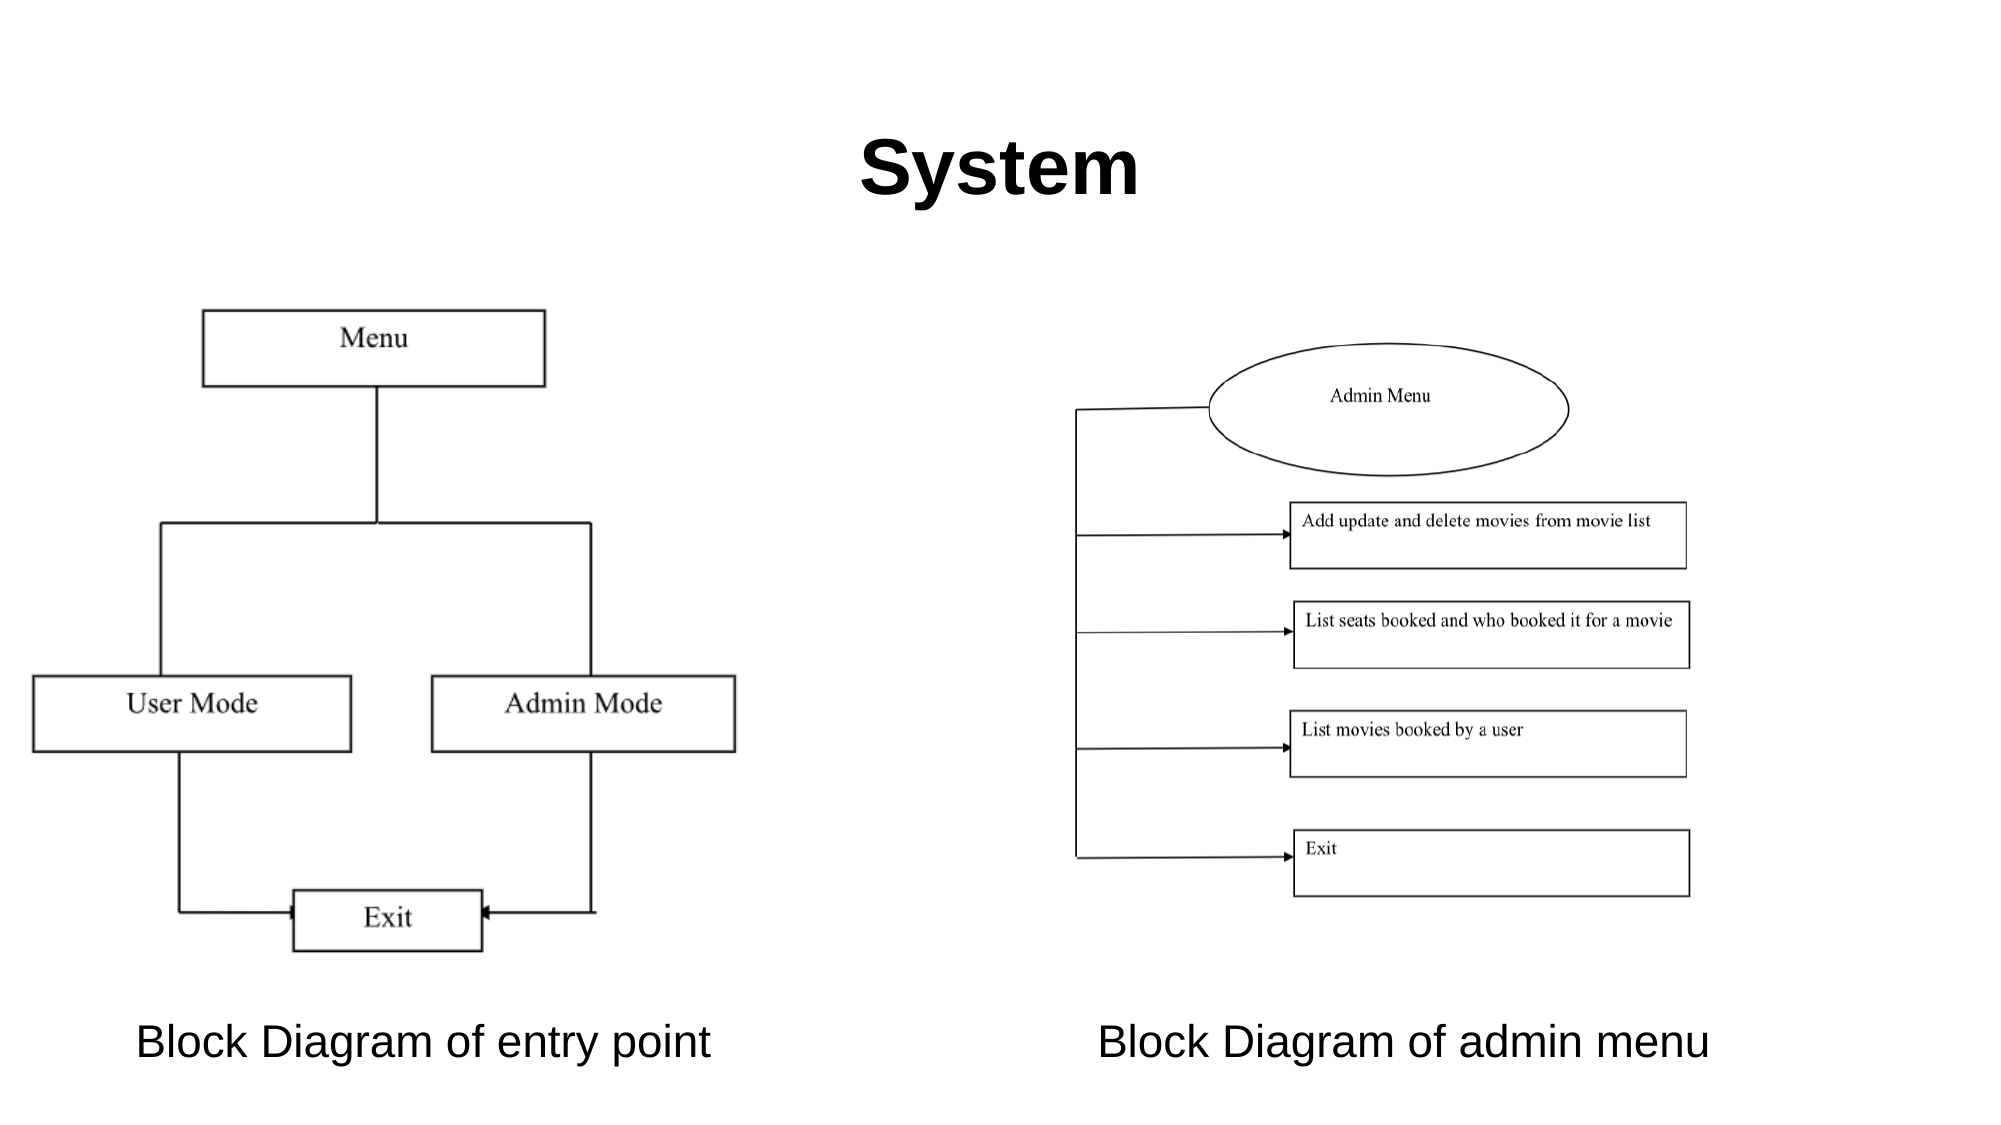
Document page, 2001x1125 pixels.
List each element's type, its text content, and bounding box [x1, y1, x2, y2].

picture [1022, 310, 1759, 955]
title System [137, 59, 1863, 278]
text_box Block Diagram of entry point [120, 1004, 760, 1075]
text_box Block Diagram of admin menu [1082, 1004, 1759, 1120]
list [24, 277, 761, 992]
